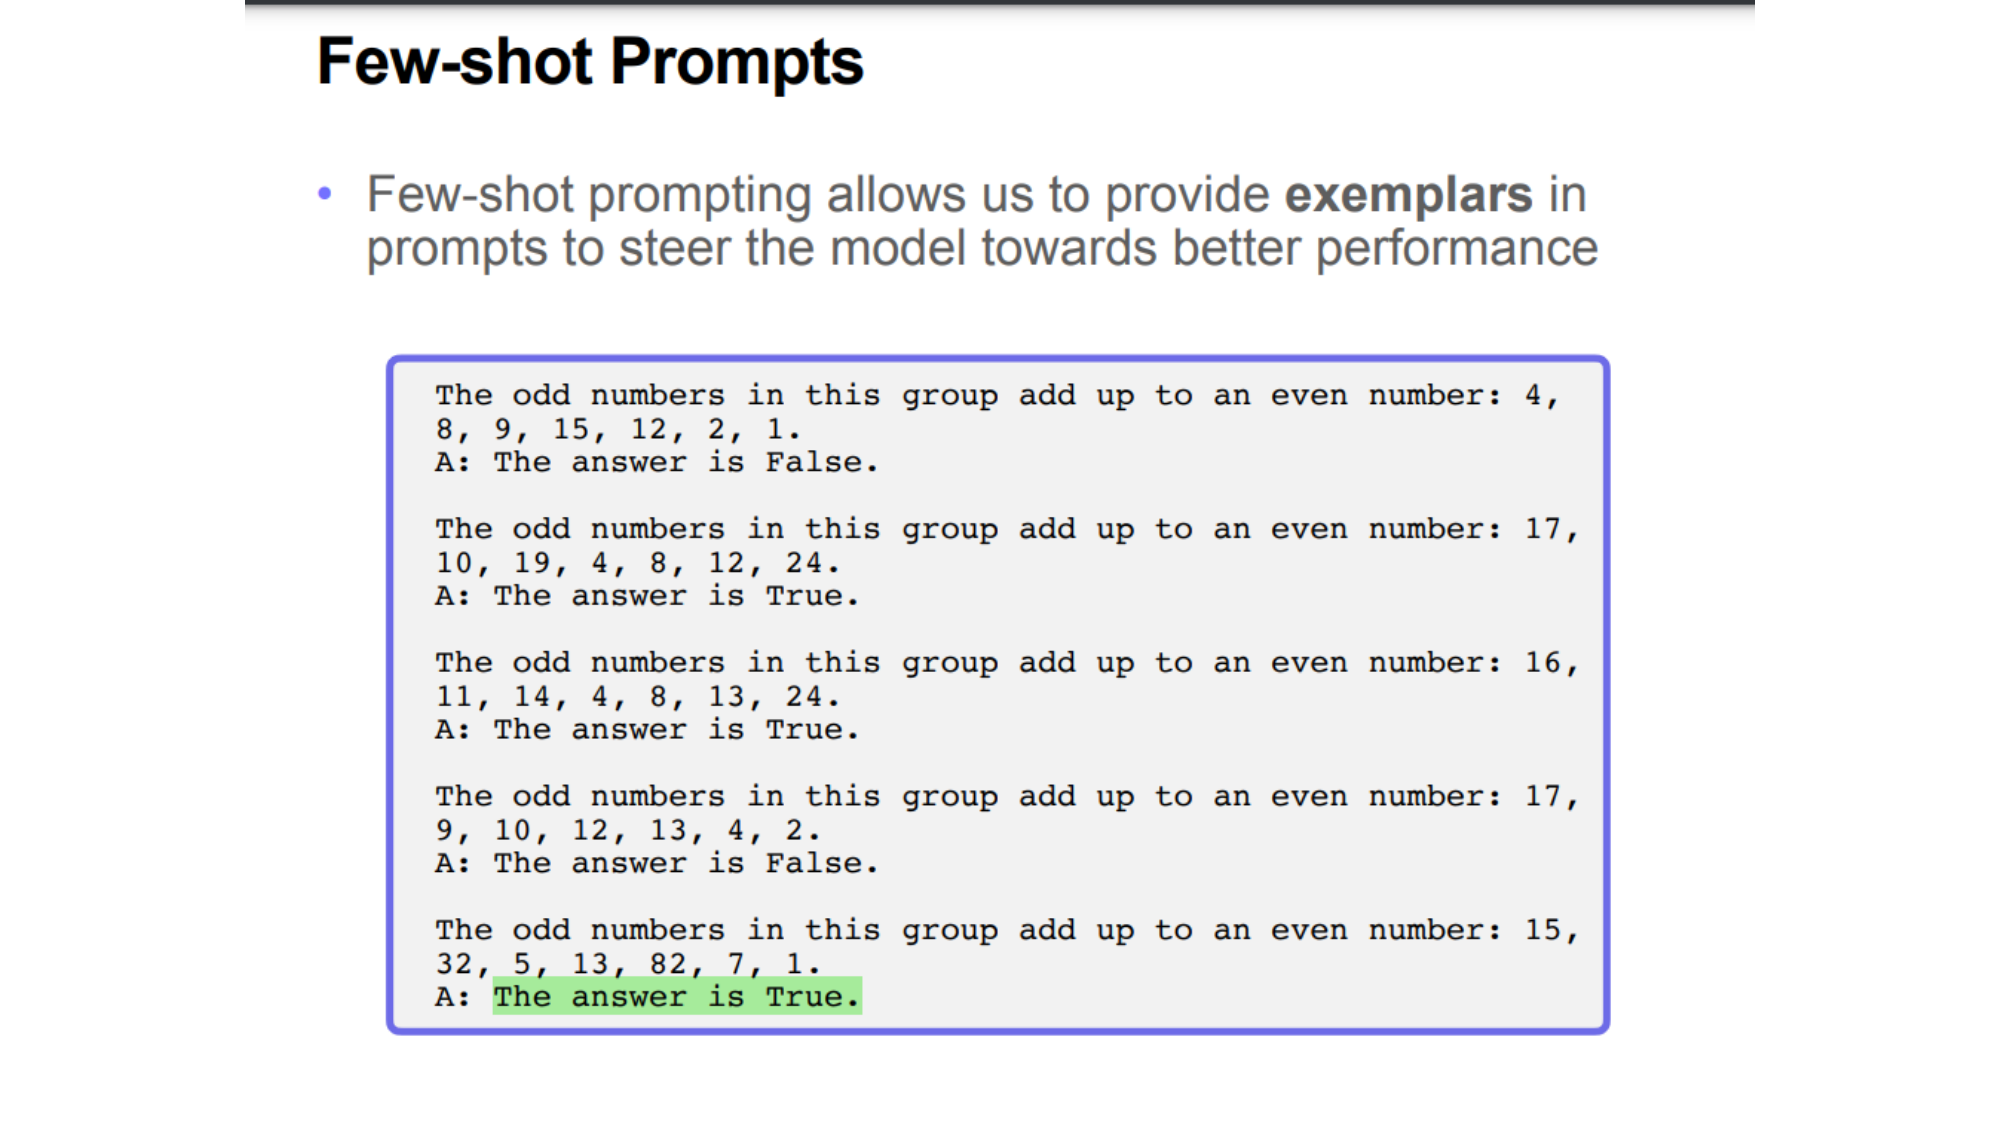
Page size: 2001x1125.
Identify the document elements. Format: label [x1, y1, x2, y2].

picture [245, 0, 1755, 1125]
